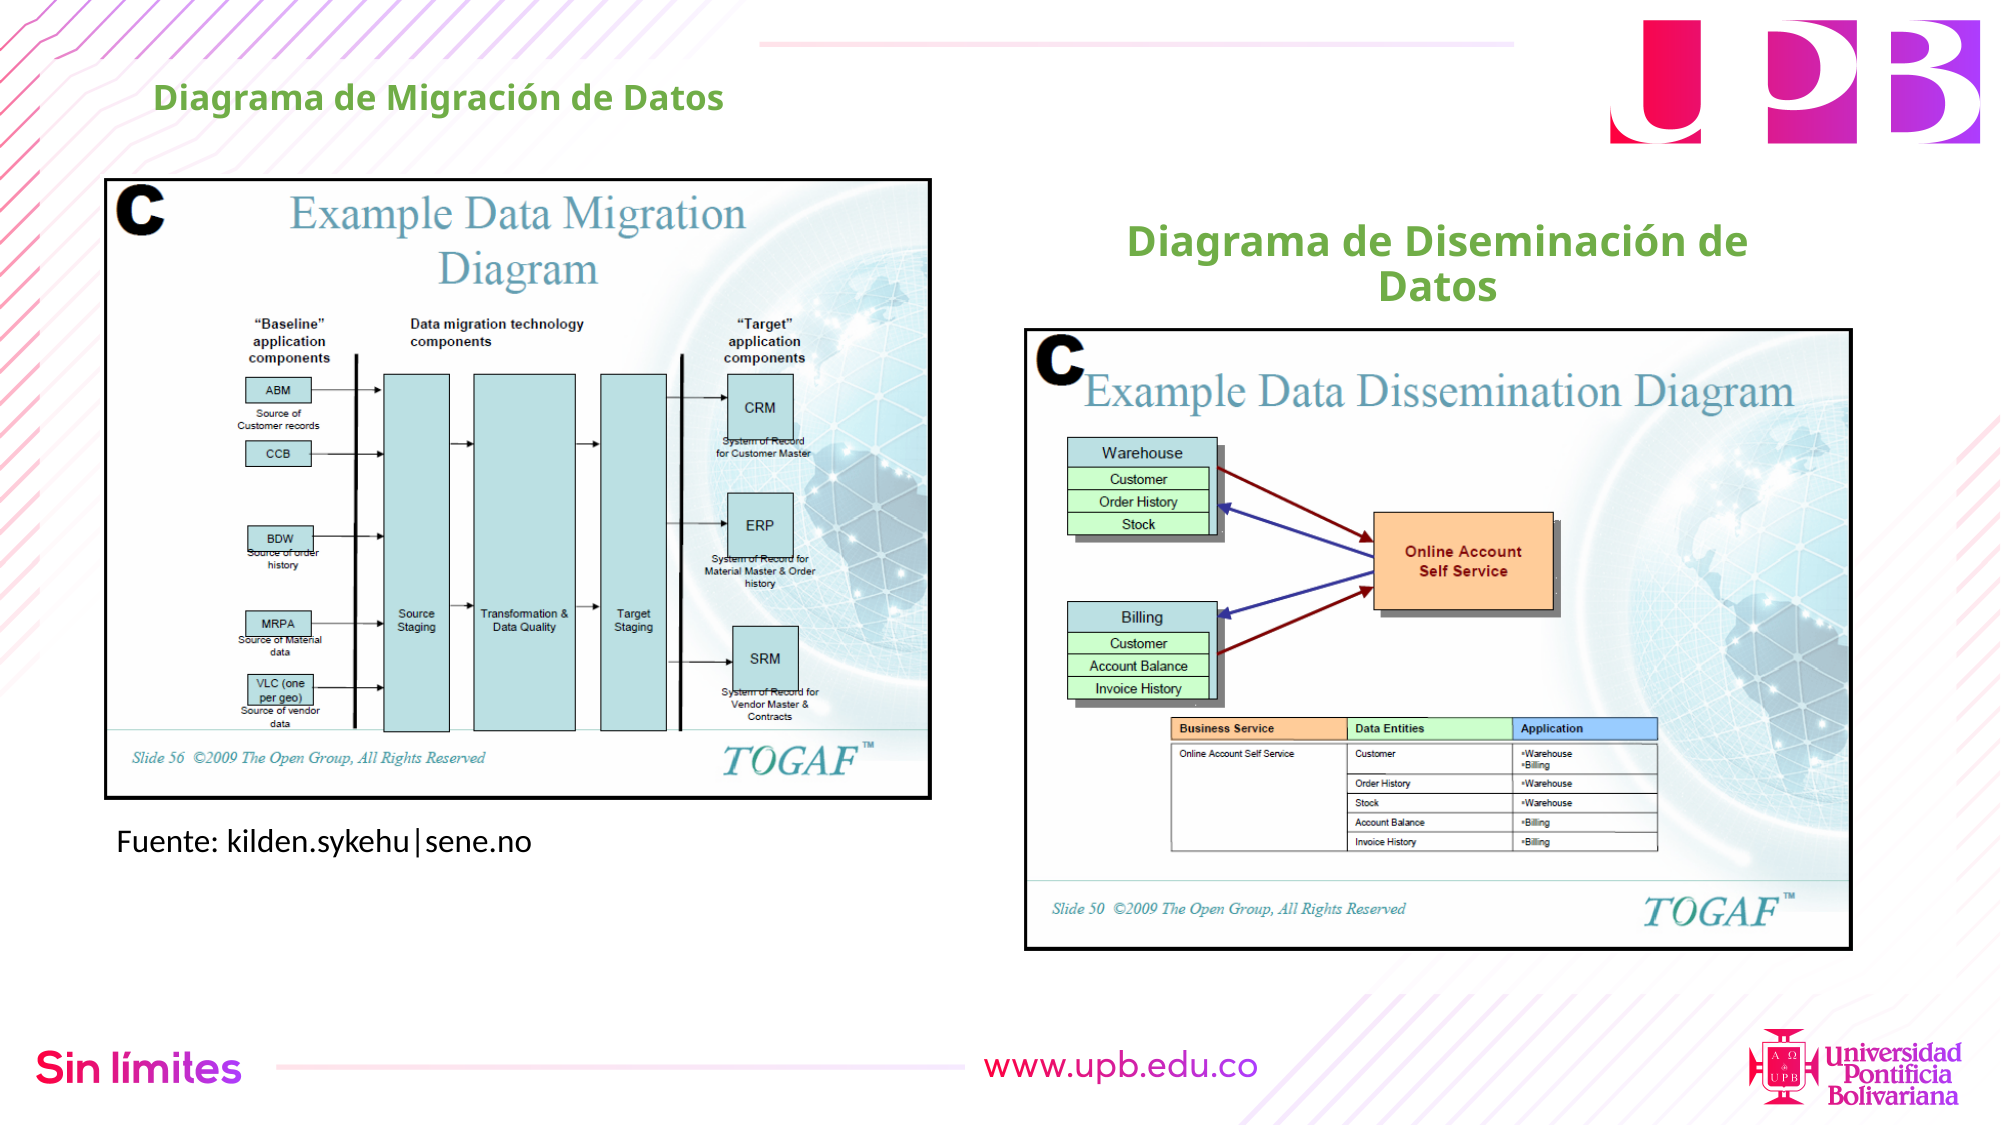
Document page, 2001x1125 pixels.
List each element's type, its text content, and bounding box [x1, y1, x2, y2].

text_box Diagrama de Diseminación de Datos [1068, 205, 1808, 324]
text_box Diagrama de Migración de Datos [137, 59, 740, 138]
text_box Fuente: kilden.sykehu|sene.no [101, 812, 548, 867]
picture [0, 0, 2001, 1125]
